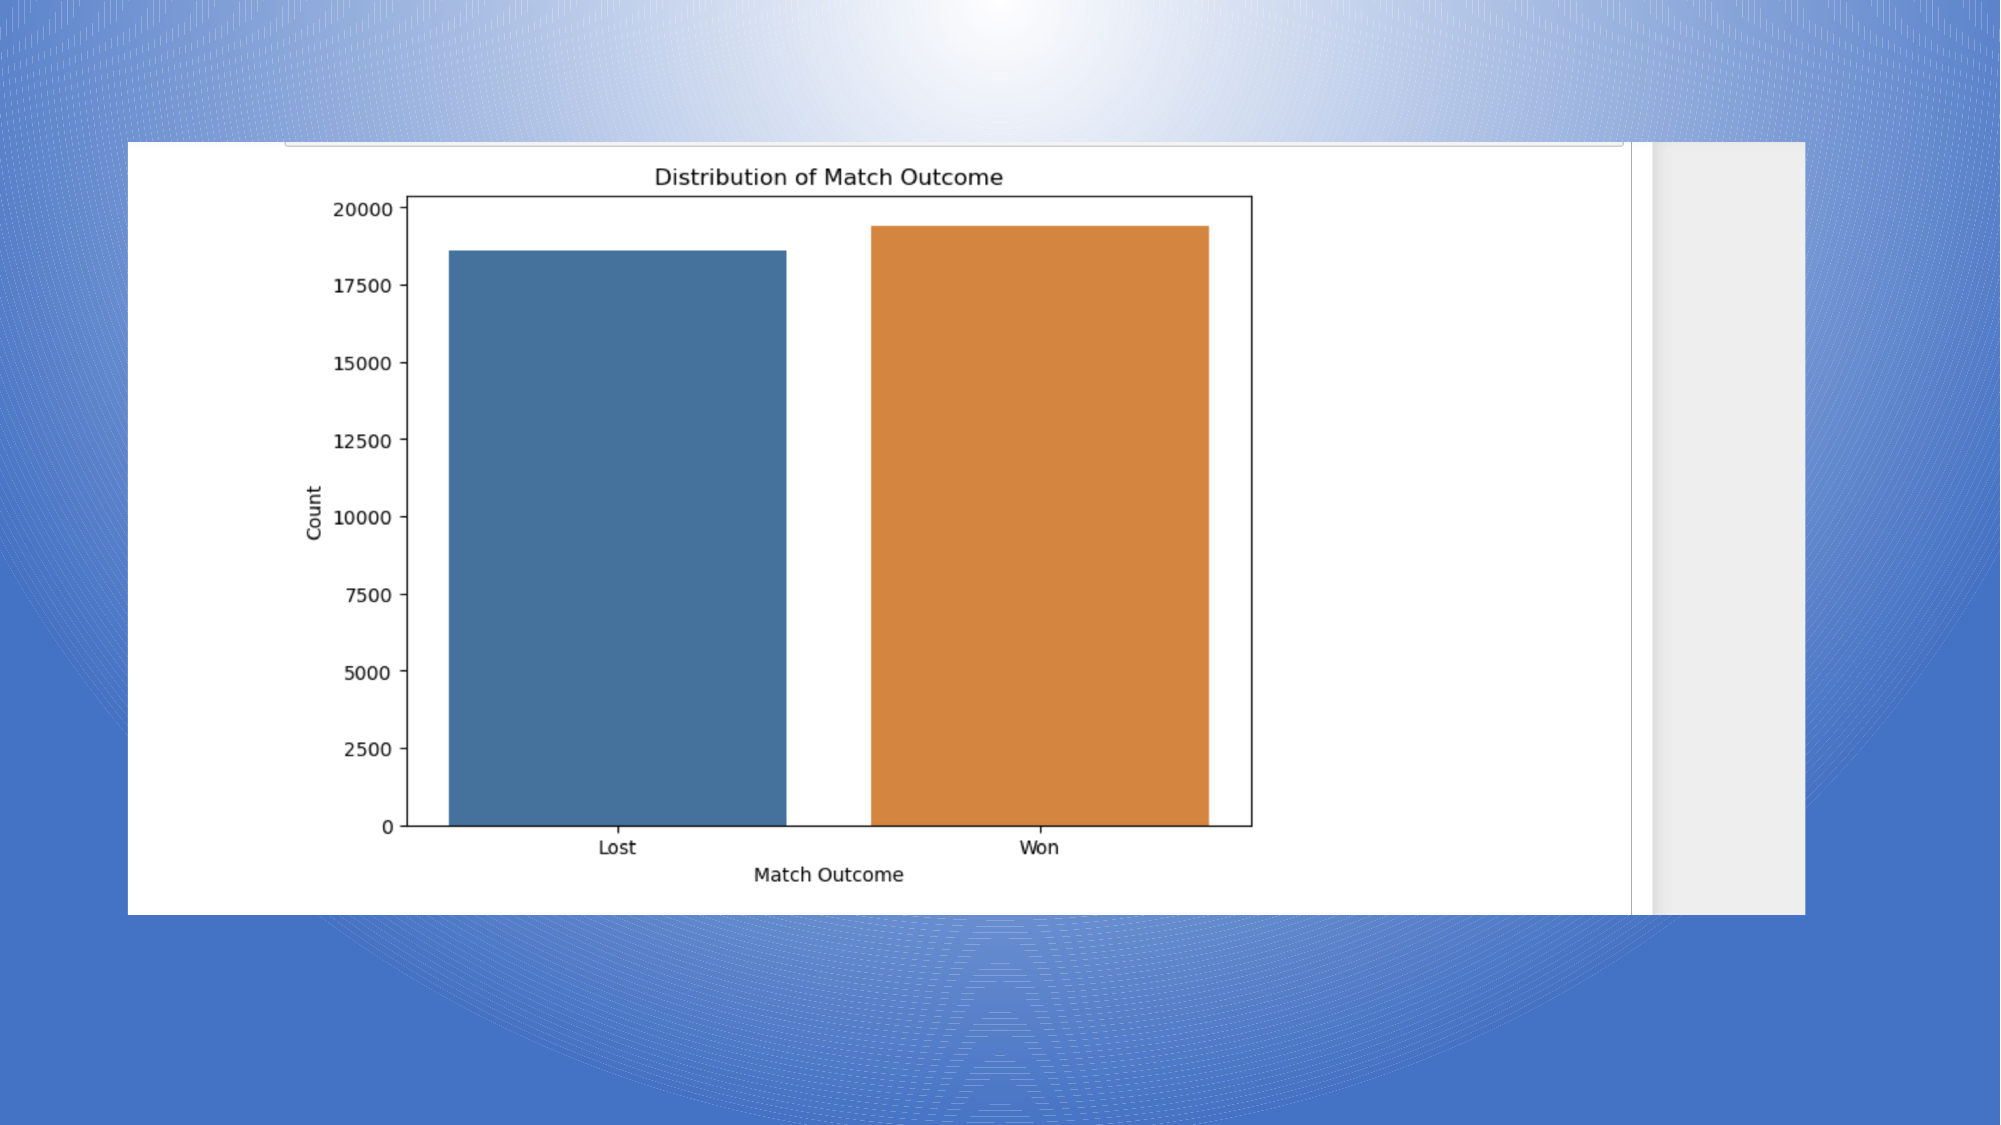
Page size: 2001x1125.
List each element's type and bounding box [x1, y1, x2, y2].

picture [127, 142, 1806, 915]
